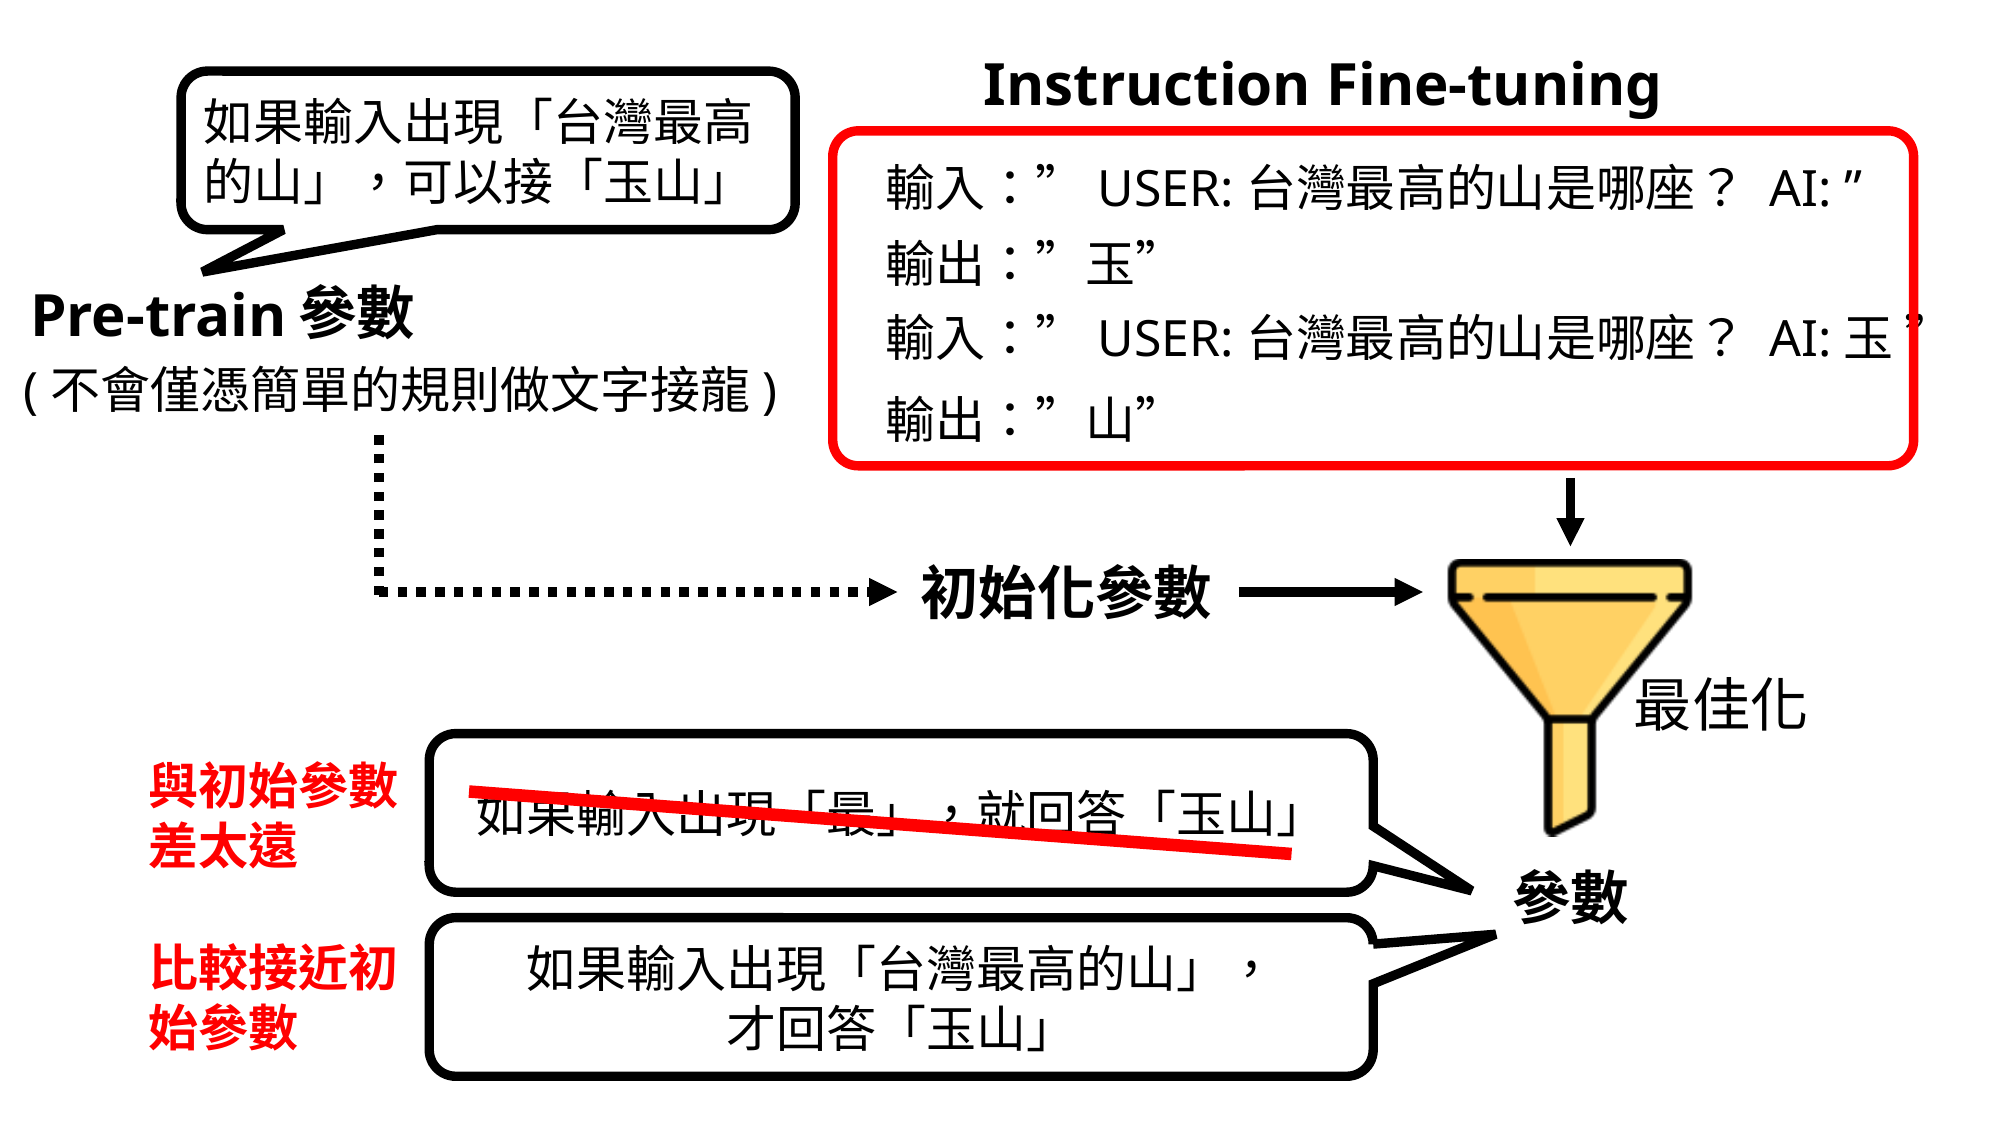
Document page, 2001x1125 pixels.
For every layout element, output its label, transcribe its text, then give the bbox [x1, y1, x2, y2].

picture [1431, 559, 1710, 837]
text_box 如果輸入出現「台灣最高的山」，可以接「玉山」 [179, 70, 797, 268]
text_box 參數 [1479, 853, 1662, 939]
text_box 初始化參數 [841, 549, 1292, 634]
text_box Instruction Fine-tuning [719, 39, 1943, 125]
text_box 如果輸入出現「台灣最高的山」， 才回答「玉山」 [428, 916, 1497, 1078]
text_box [832, 130, 2000, 466]
text_box 比較接近初始參數 [133, 928, 425, 1064]
text_box 最佳化 [1710, 660, 1853, 746]
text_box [0, 268, 898, 427]
text_box 與初始參數差太遠 [133, 746, 425, 882]
text_box 如果輸入出現「最」，就回答「玉山」 [428, 732, 1473, 894]
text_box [468, 791, 1292, 854]
